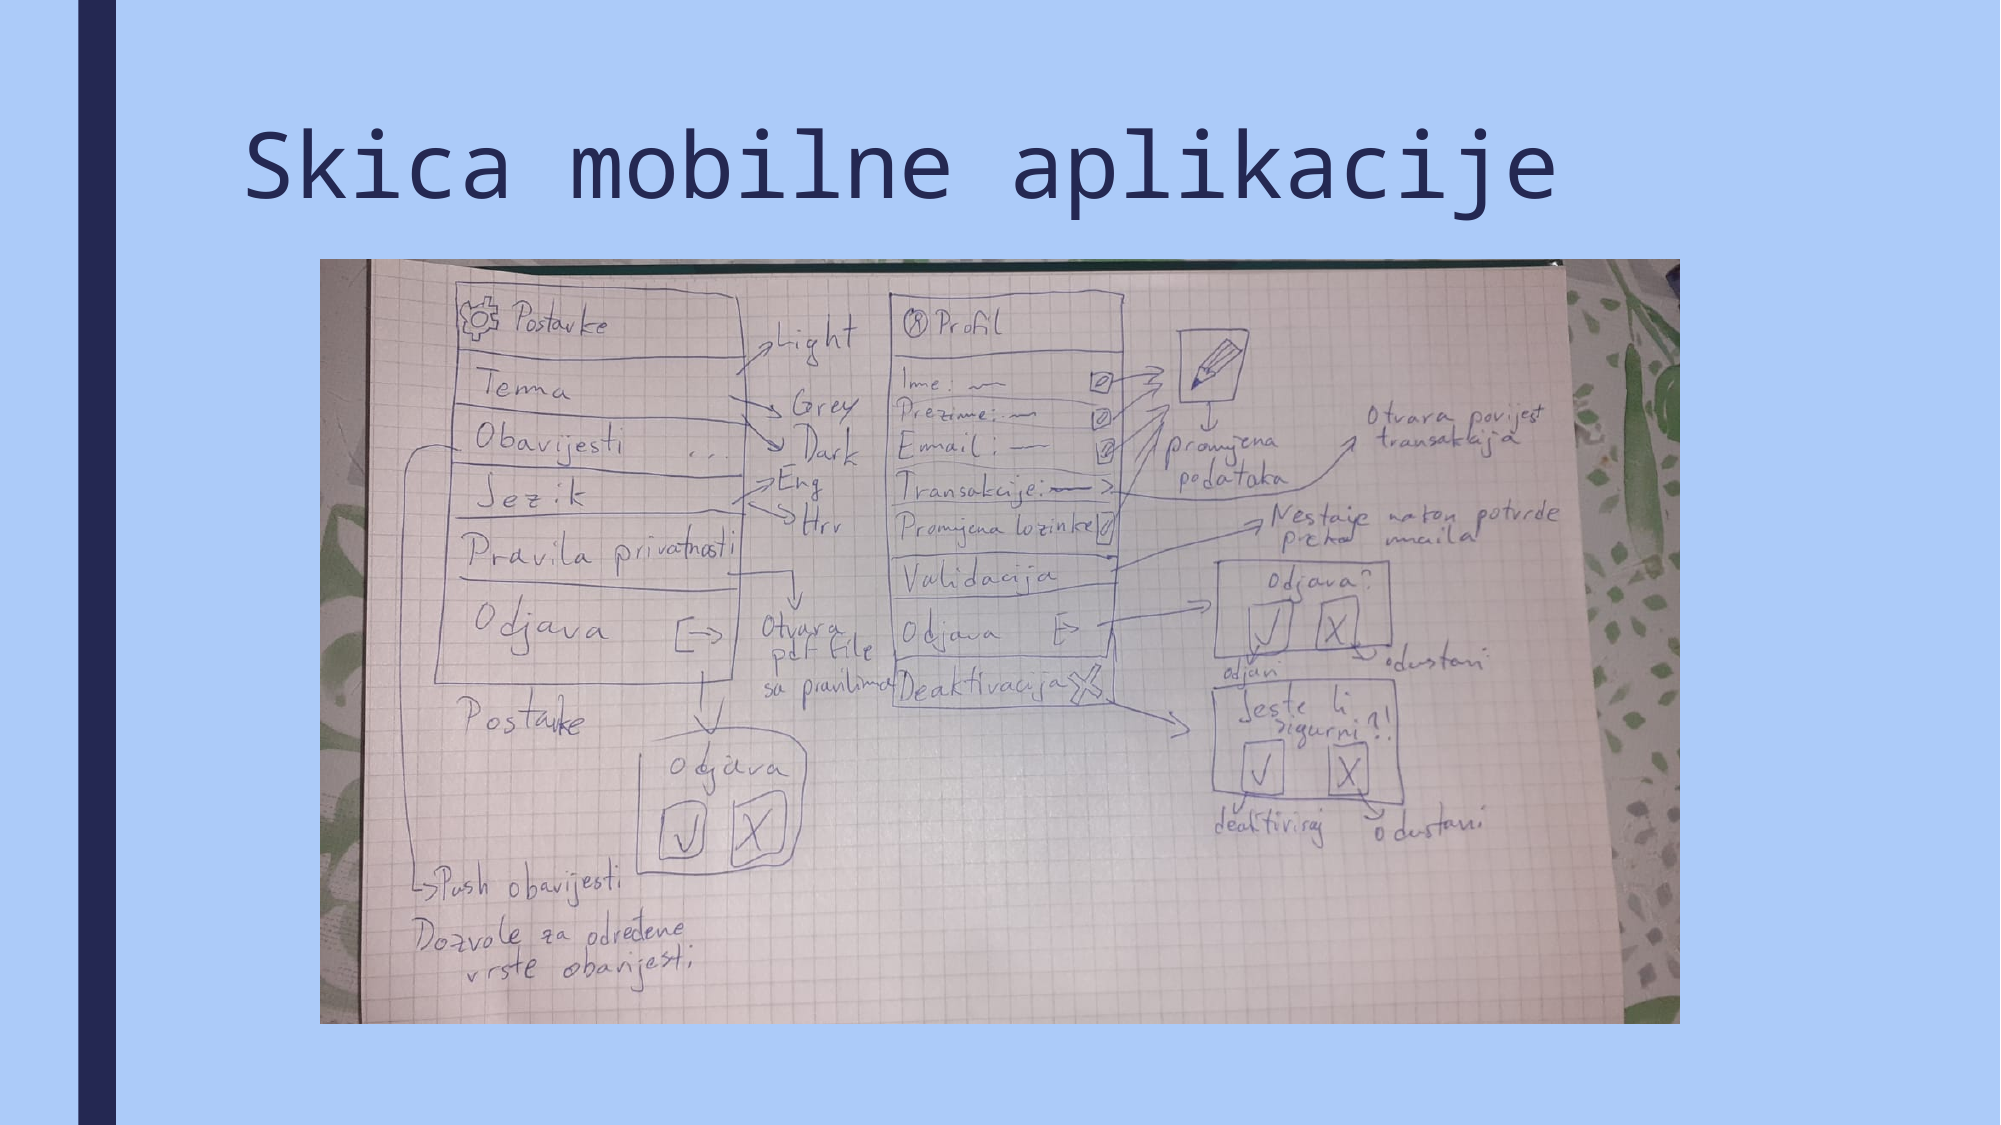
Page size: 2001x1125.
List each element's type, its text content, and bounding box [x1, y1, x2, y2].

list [320, 259, 1680, 1024]
title Skica mobilne aplikacije [225, 112, 1800, 357]
